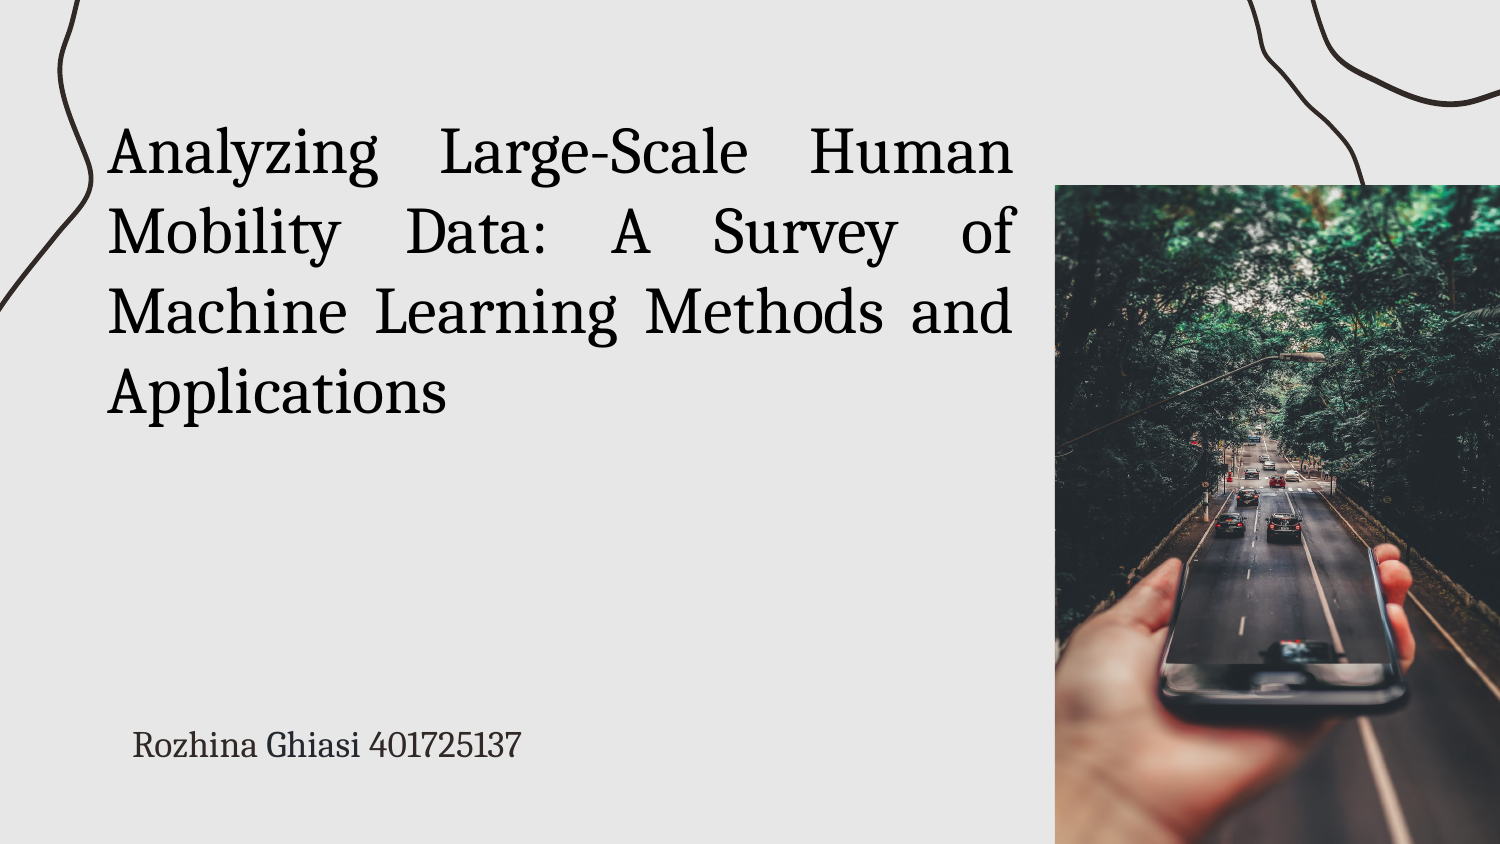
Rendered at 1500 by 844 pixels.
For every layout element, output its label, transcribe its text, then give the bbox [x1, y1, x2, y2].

subtitle Rozhina Ghiasi 401725137 [116, 705, 860, 784]
picture [1054, 185, 1500, 844]
title Analyzing Large-Scale Human Mobility Data: A Survey of Machine Learning Methods and Applications [92, 92, 1031, 651]
